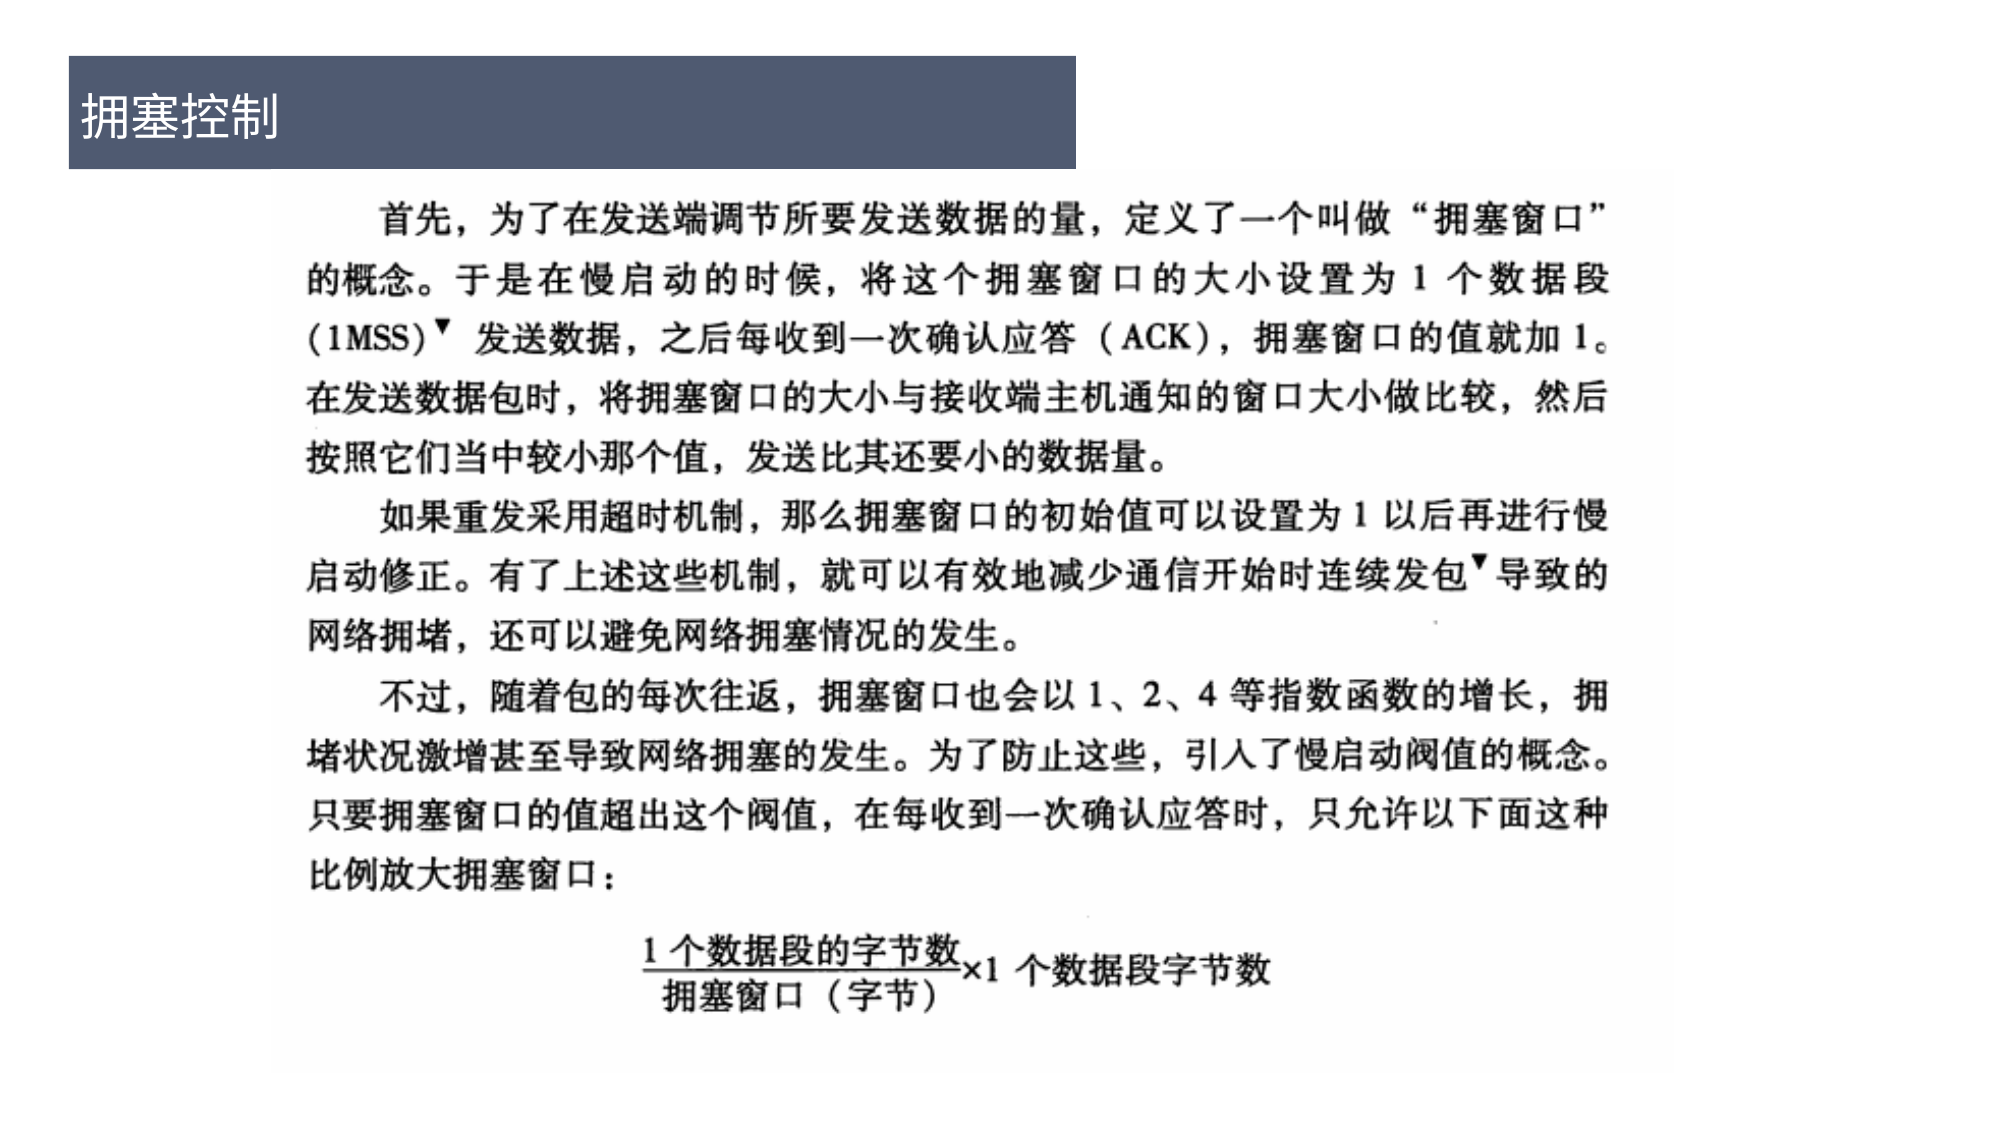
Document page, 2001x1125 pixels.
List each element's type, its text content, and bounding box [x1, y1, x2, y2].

picture [271, 169, 1674, 1073]
text_box 拥塞控制 [68, 55, 1076, 170]
